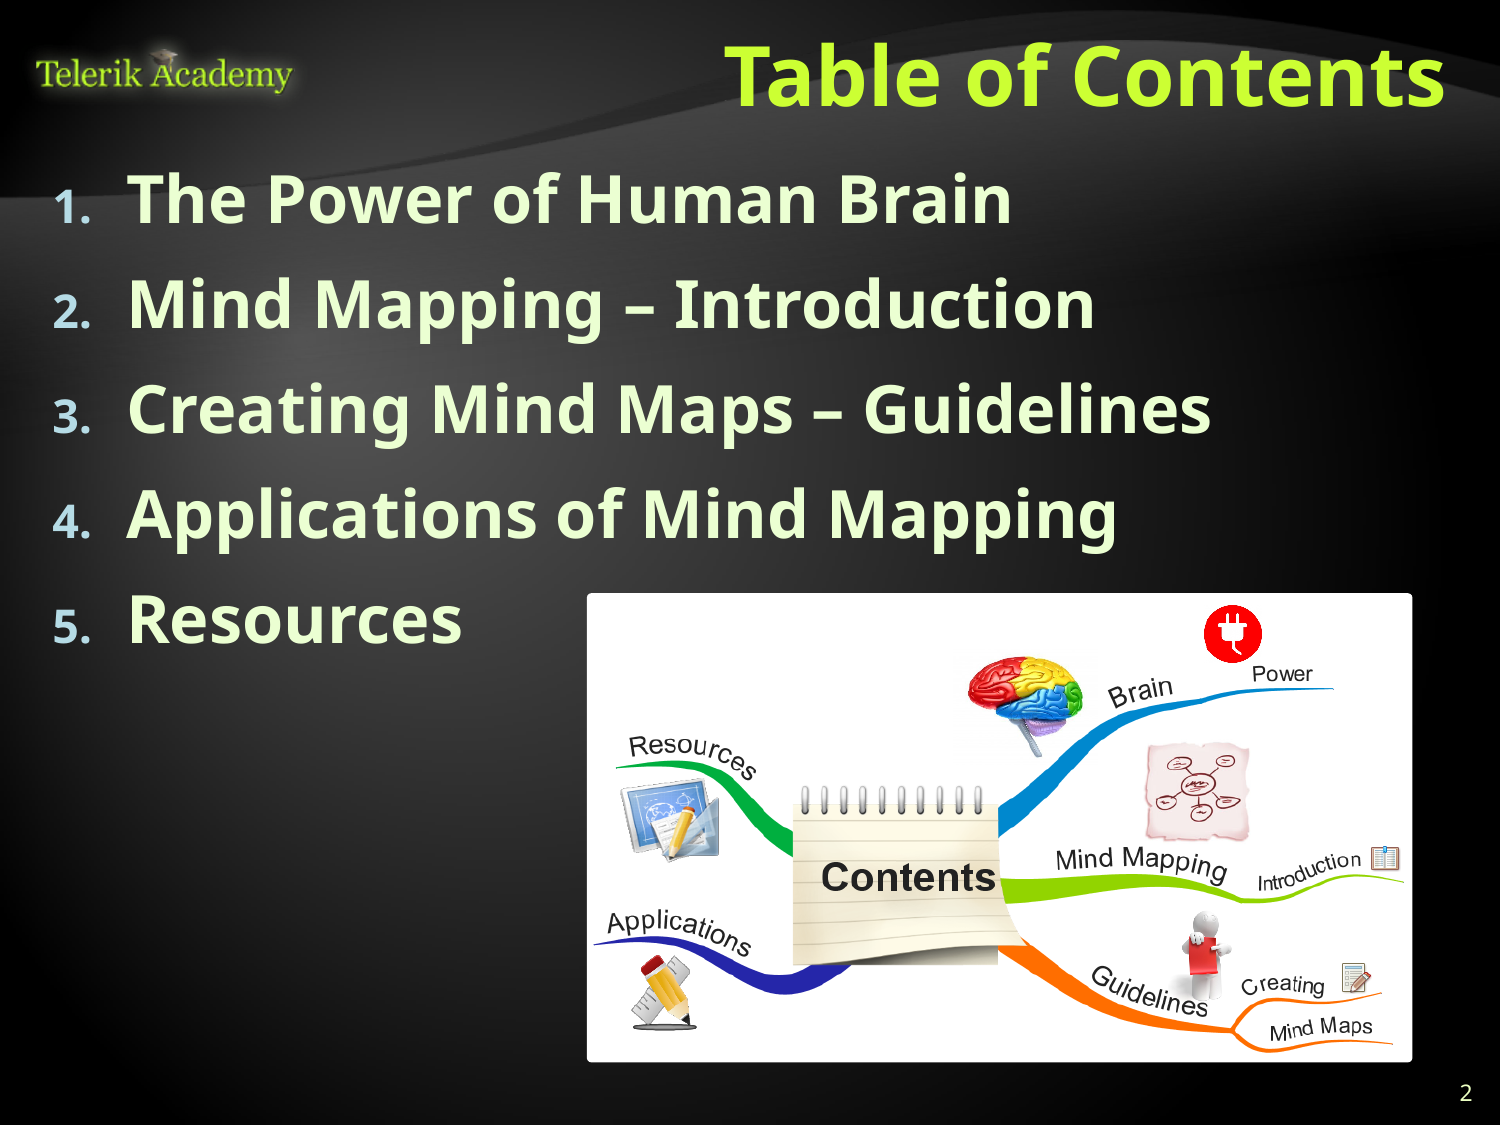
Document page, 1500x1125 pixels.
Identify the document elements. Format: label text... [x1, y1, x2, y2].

picture [0, 0, 1500, 1125]
slide_number 2 [1412, 1074, 1488, 1113]
title Table of Contents [300, 12, 1463, 149]
list The Power of Human Brain Mind Mapping – Introduction Creating Mind Maps – Guidelines Applications of Mind Mapping Resources [37, 149, 1463, 1098]
